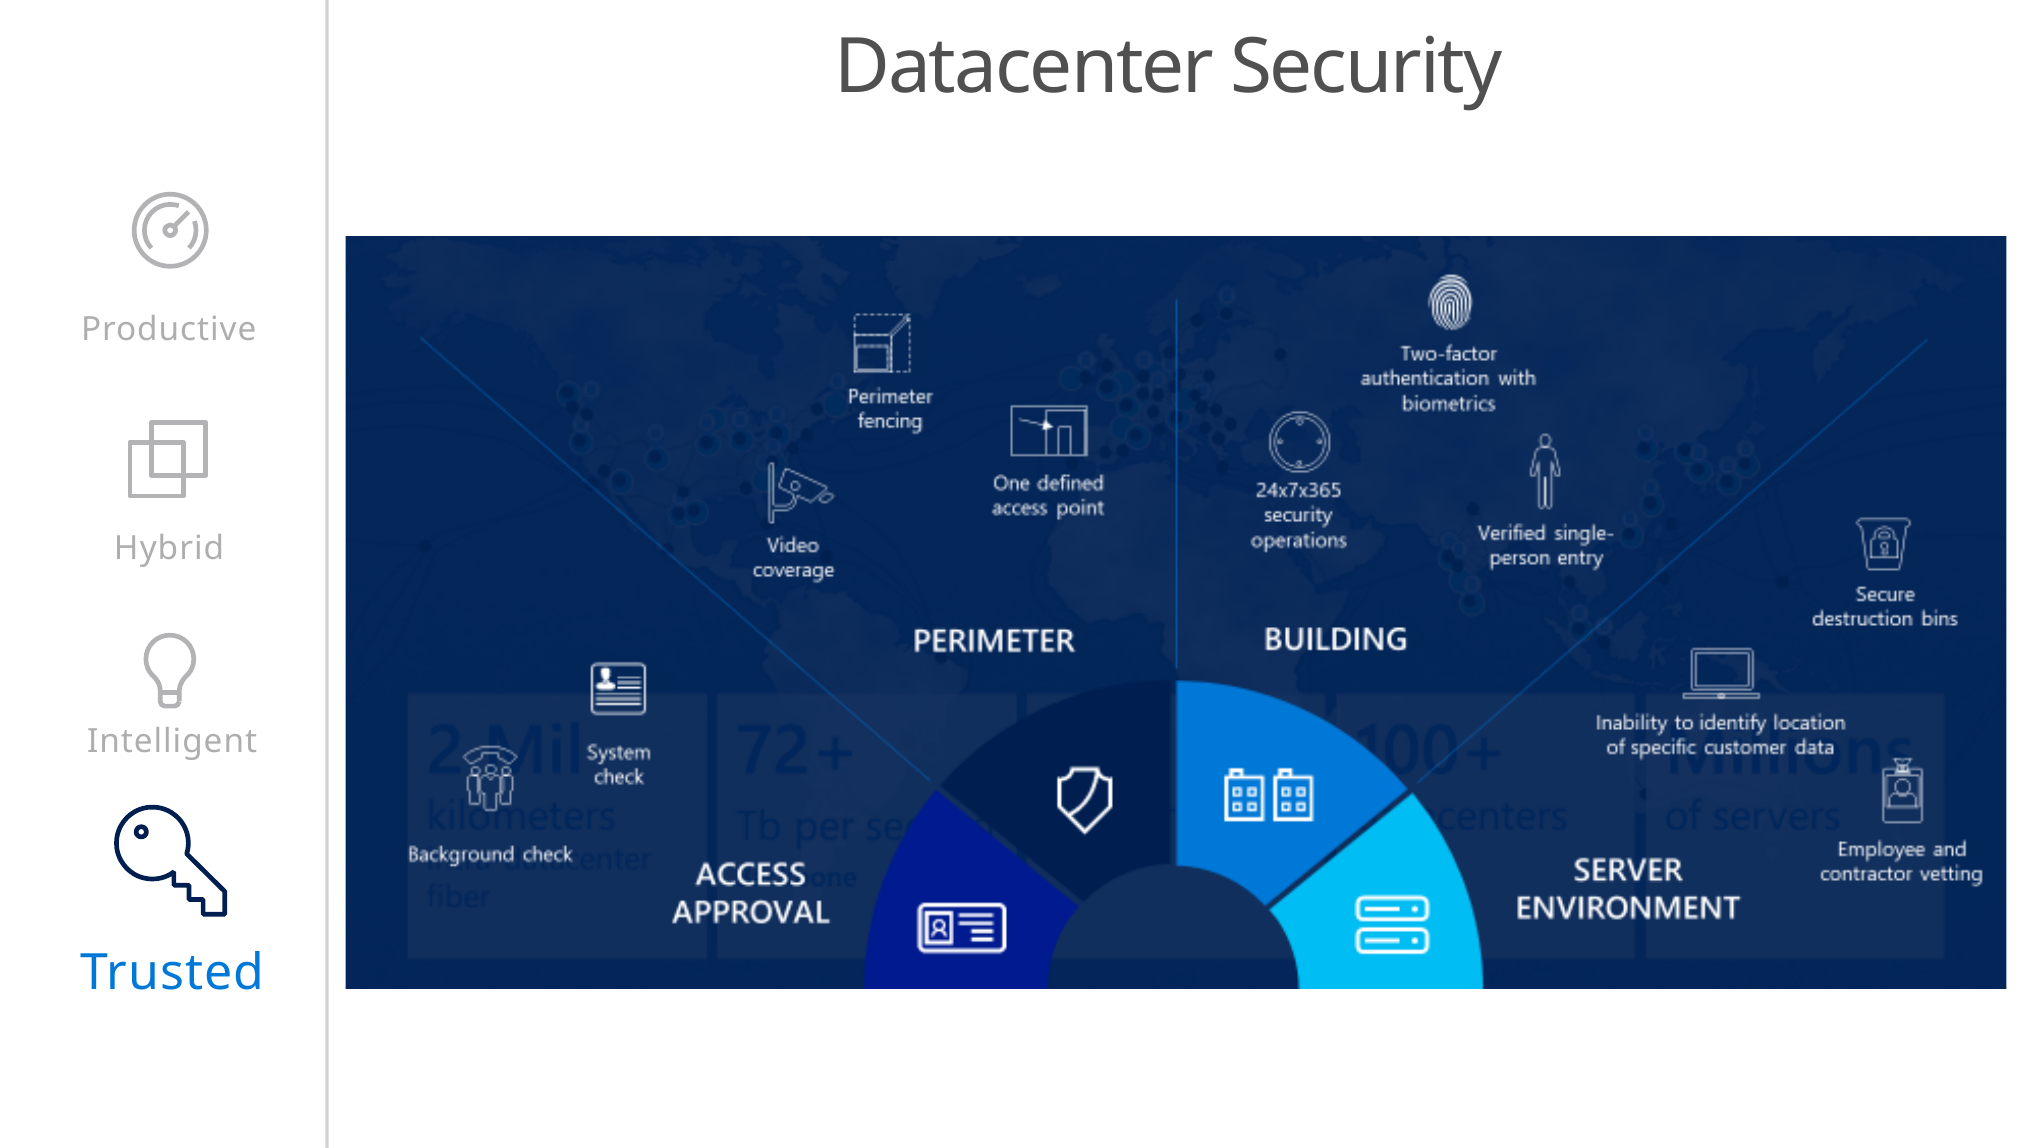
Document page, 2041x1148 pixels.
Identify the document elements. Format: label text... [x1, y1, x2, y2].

picture [1355, 927, 1430, 954]
text_box Trusted [65, 932, 280, 1008]
picture [1355, 895, 1430, 921]
text_box Hybrid [99, 519, 239, 574]
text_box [129, 422, 206, 497]
text_box Datacenter Security [394, 11, 1943, 163]
text_box [145, 634, 195, 707]
text_box Intelligent [72, 711, 273, 767]
text_box Productive [66, 299, 272, 355]
picture [345, 235, 2007, 989]
text_box [133, 193, 208, 268]
text_box [116, 807, 225, 915]
